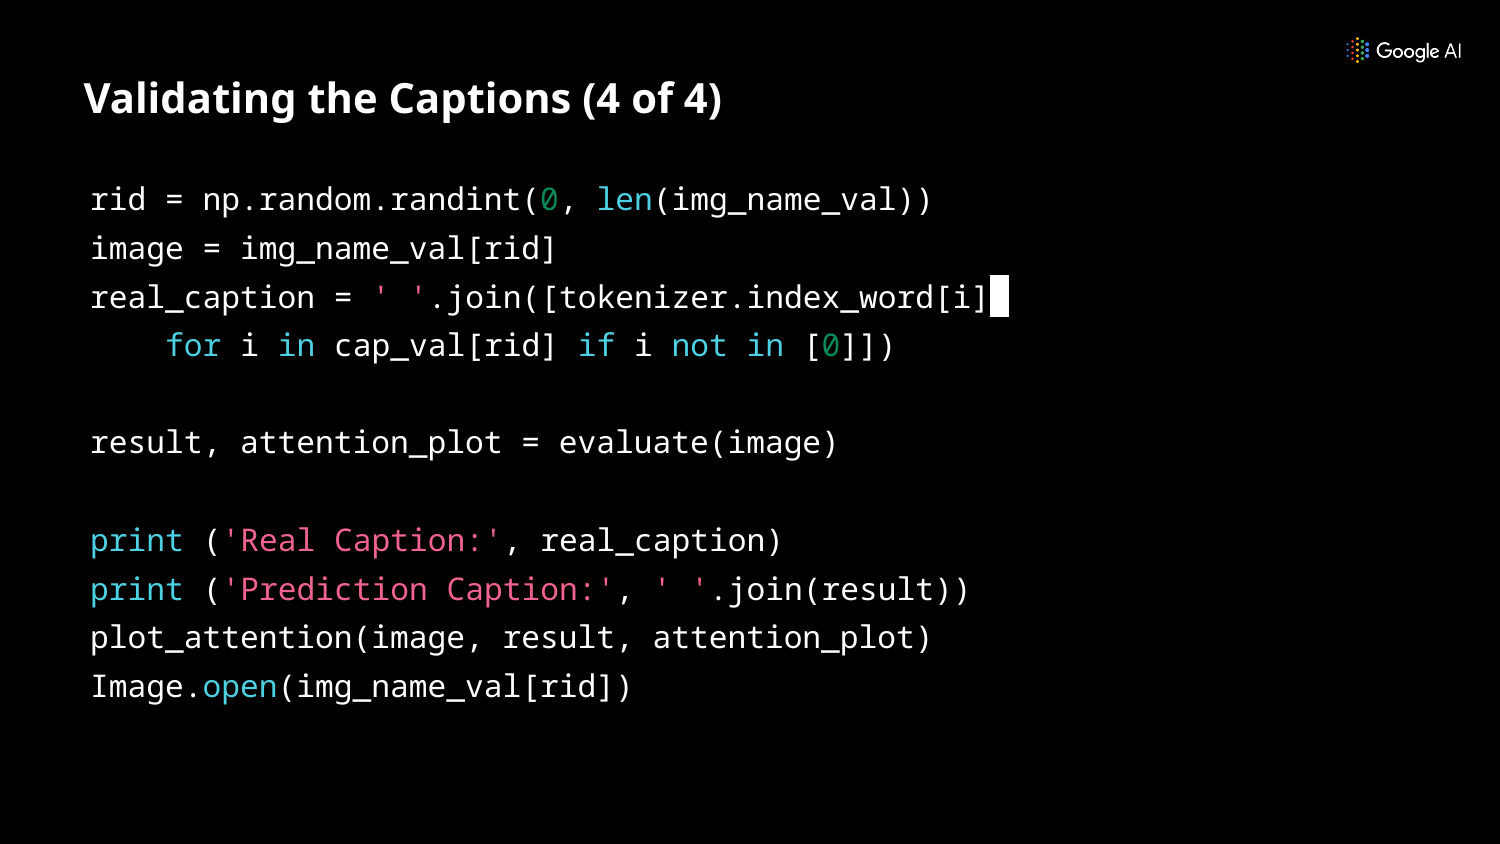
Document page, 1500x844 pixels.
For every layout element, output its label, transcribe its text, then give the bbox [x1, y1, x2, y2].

title Validating the Captions (4 of 4) [68, 56, 1368, 138]
picture [1335, 21, 1472, 70]
text_box rid = np.random.randint(0, len(img_name_val)) image = img_name_val[rid] real_caption = ' '.join([tokenizer.index_word[i] for i in cap_val[rid] if i not in [0]]) result, attention_plot = evaluate(image) print ('Real Caption:', real_caption) print ('Prediction Caption:', ' '.join(result)) plot_attention(image, result, attention_plot) Image.open(img_name_val[rid]) [75, 153, 1463, 774]
